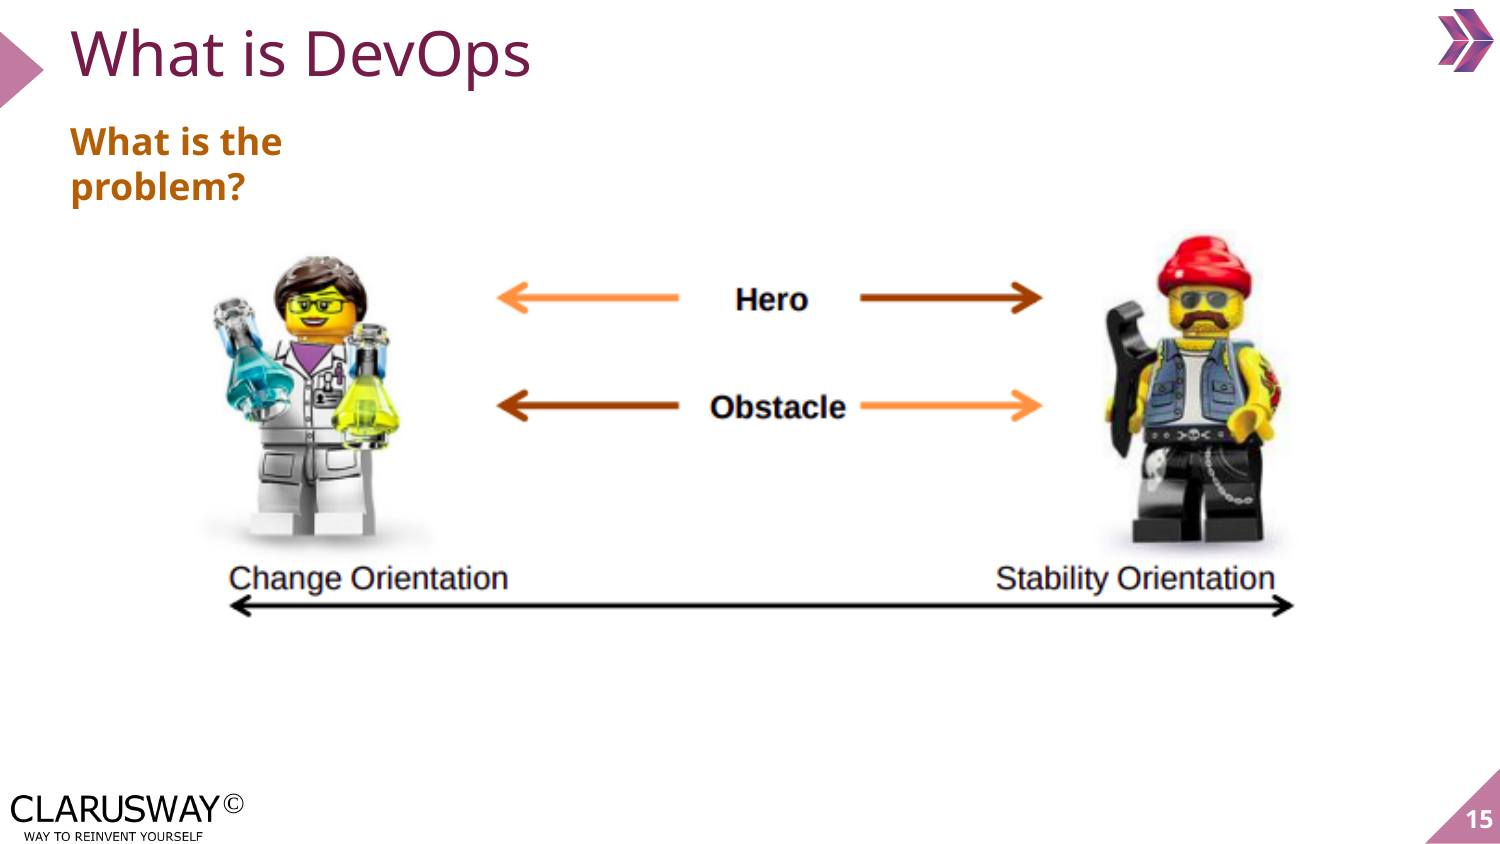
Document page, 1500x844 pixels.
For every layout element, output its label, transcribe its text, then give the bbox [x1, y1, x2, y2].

picture [11, 795, 220, 841]
title What is DevOps [70, 28, 997, 132]
picture [145, 229, 1355, 650]
slide_number ‹#› [1418, 760, 1494, 838]
picture [1438, 9, 1494, 72]
text_box What is the problem? [55, 103, 469, 224]
